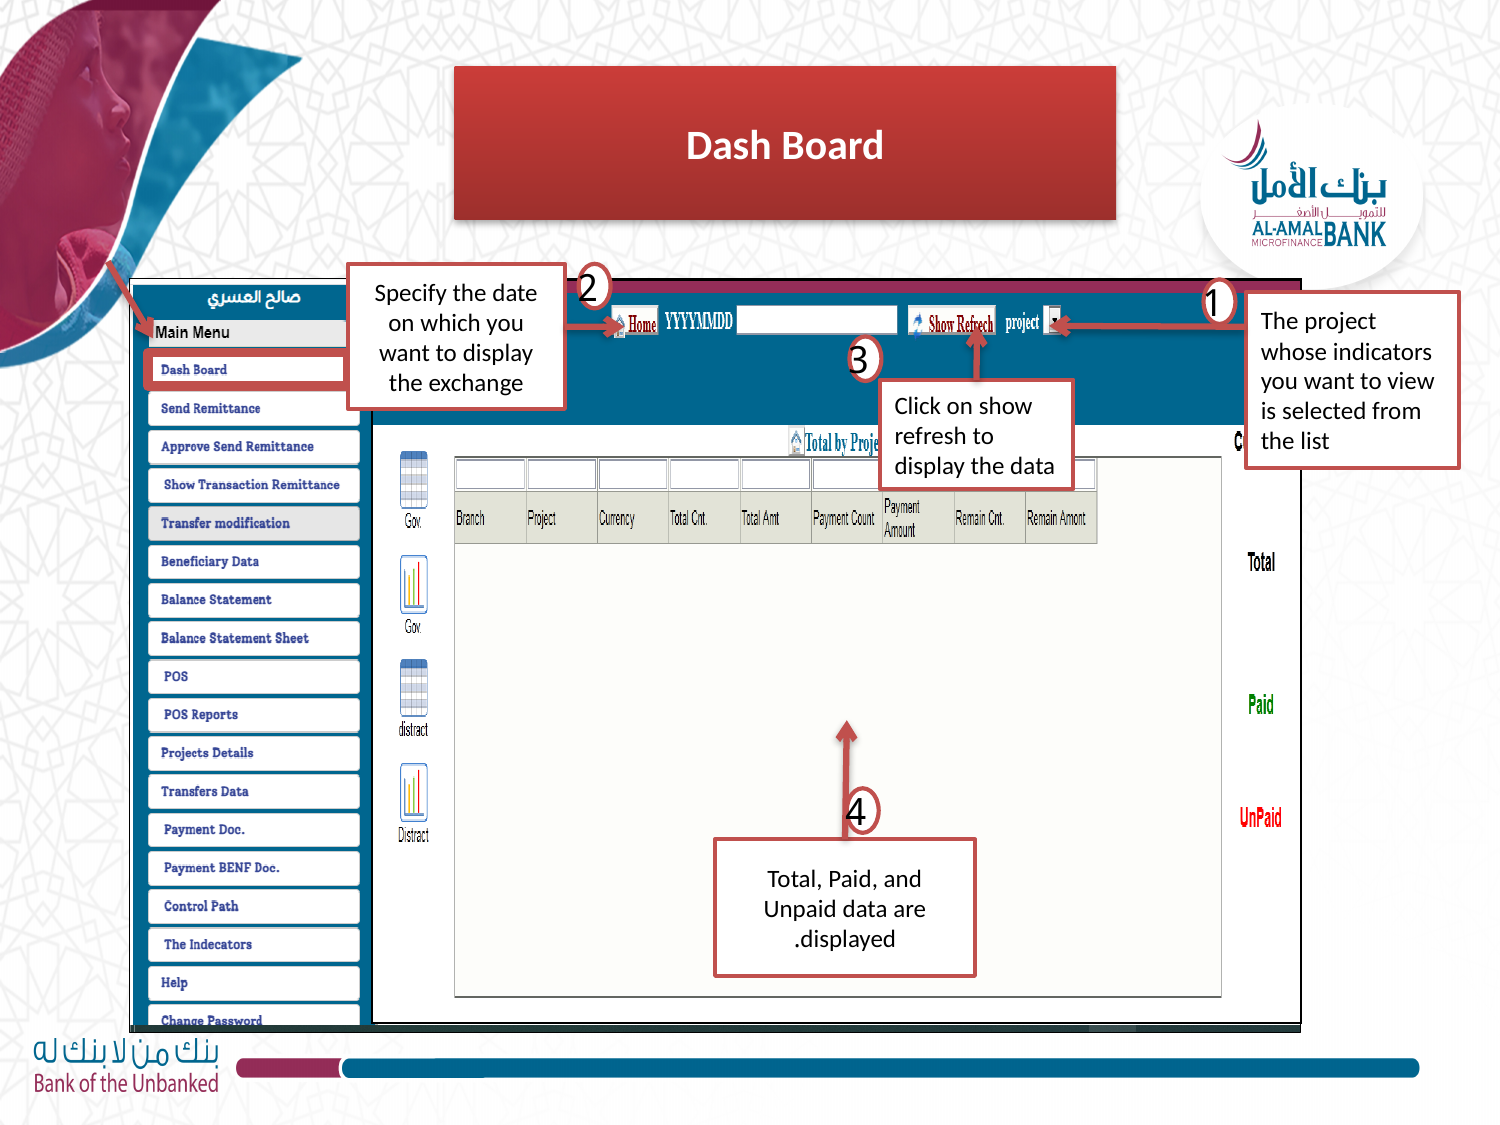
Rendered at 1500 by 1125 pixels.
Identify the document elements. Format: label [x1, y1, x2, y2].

picture [0, 0, 1500, 1125]
text_box [107, 66, 1459, 1032]
